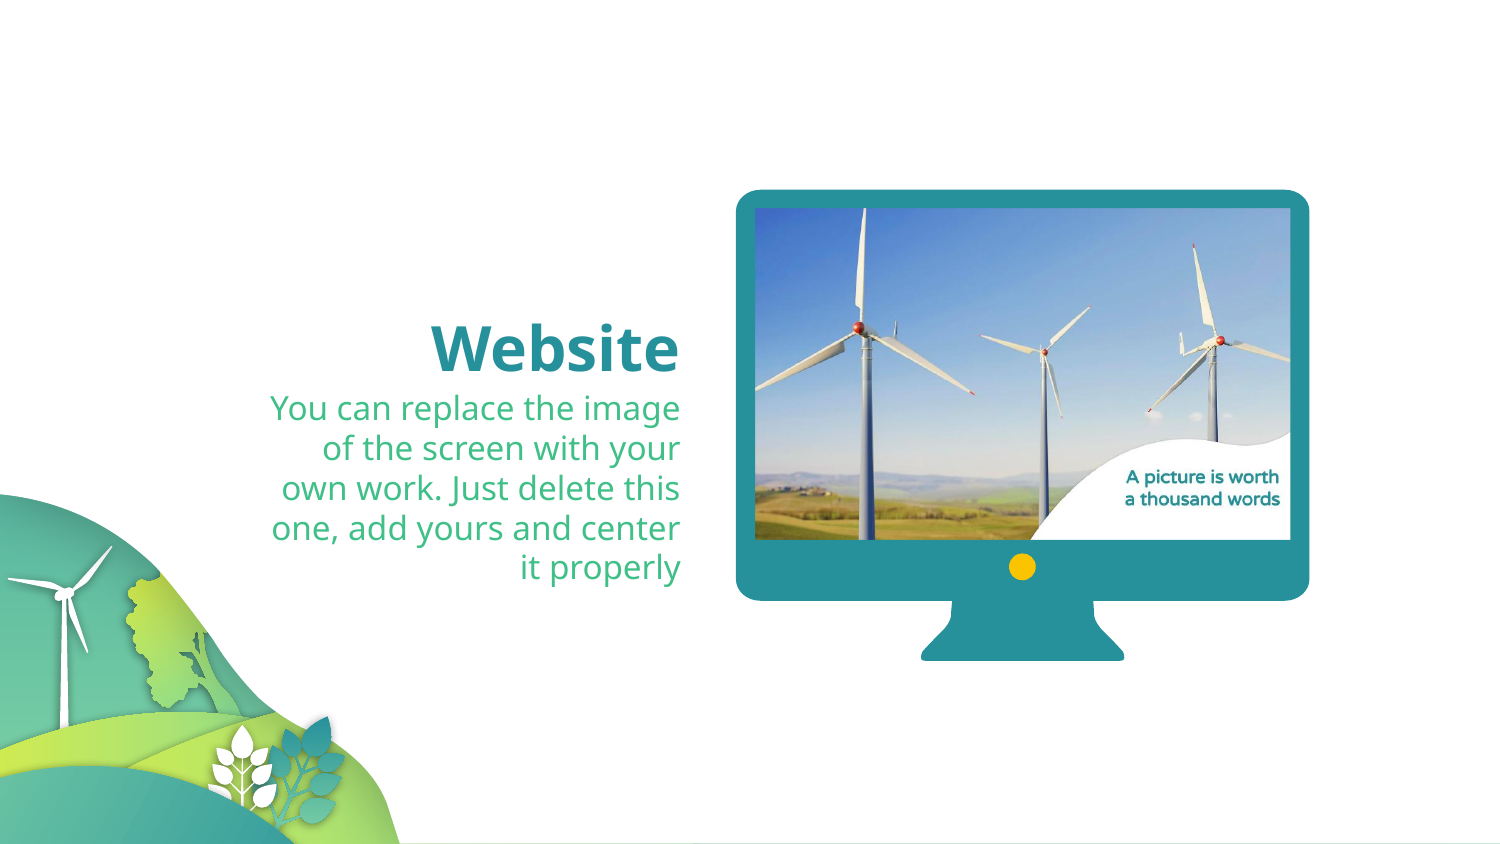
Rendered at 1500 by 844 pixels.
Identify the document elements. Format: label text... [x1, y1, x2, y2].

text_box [735, 189, 1310, 662]
title Website [220, 294, 697, 372]
subtitle You can replace the image of the screen with your own work. Just delete this one, add yours and center it properly [242, 372, 697, 550]
